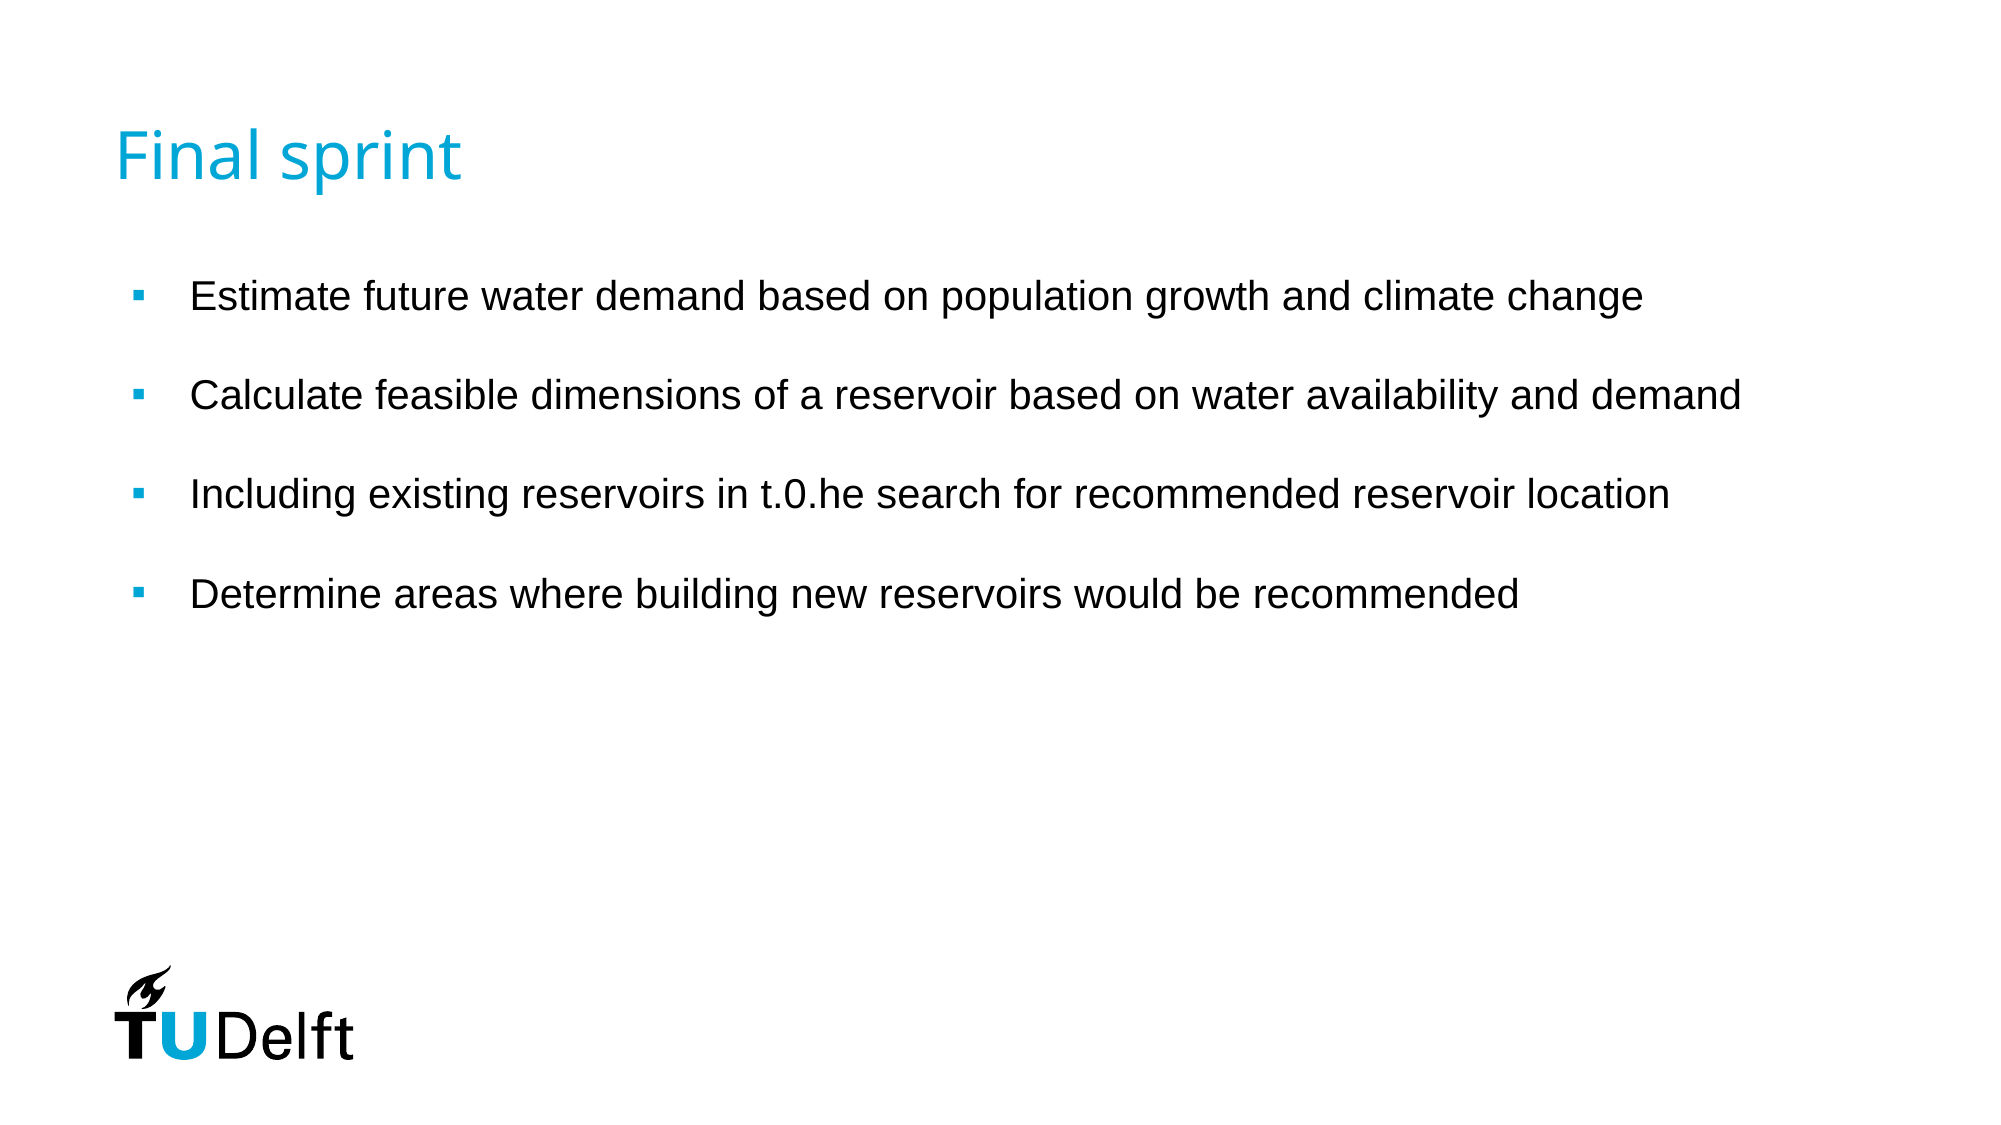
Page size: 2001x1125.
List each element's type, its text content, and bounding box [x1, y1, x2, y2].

list Estimate future water demand based on population growth and climate change Calculate feasible dimensions of a reservoir based on water availability and demand Including existing reservoirs in t.0.he search for recommended reservoir location Determine areas where building new reservoirs would be recommended [114, 261, 1882, 976]
title Final sprint [114, 121, 1883, 203]
